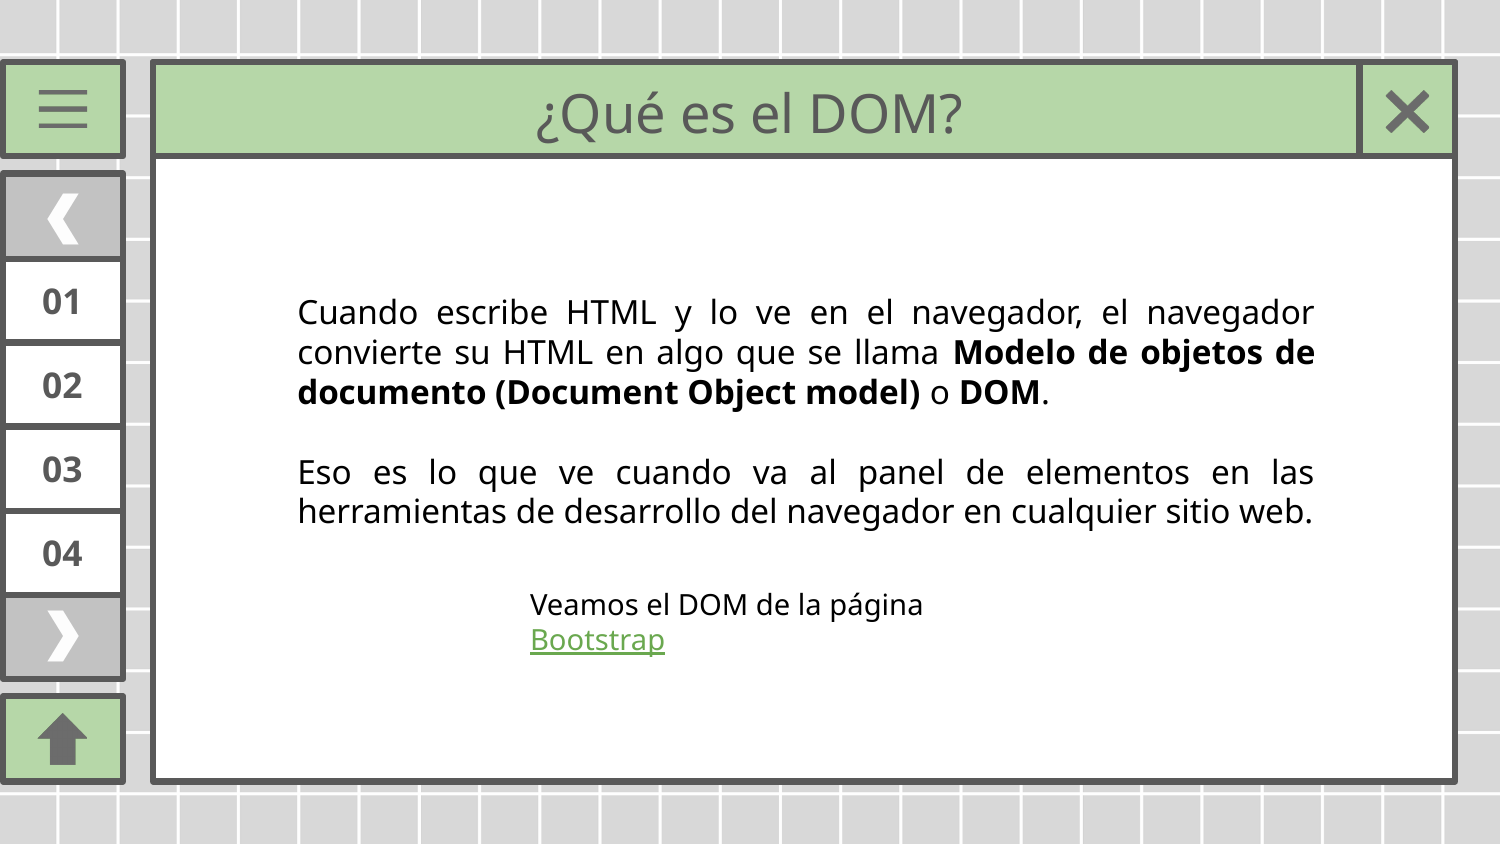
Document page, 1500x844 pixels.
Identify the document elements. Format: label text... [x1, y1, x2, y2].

text_box 01 [20, 281, 104, 319]
picture [38, 90, 88, 129]
picture [0, 0, 1500, 844]
picture [37, 713, 88, 765]
text_box 02 [20, 365, 104, 403]
text_box 03 [20, 449, 104, 487]
text_box Cuando escribe HTML y lo ve en el navegador, el navegador convierte su HTML en algo que se llama Modelo de objetos de documento (Document Object model) o DOM. Eso es lo que ve cuando va al panel de elementos en las herramientas de desarrollo del navegador en cualquier sitio web. [282, 276, 1332, 586]
text_box Veamos el DOM de la página Bootstrap [515, 571, 1020, 676]
title ¿Qué es el DOM? [182, 64, 1318, 159]
text_box 04 [20, 533, 104, 572]
picture [38, 193, 88, 245]
picture [38, 610, 88, 662]
